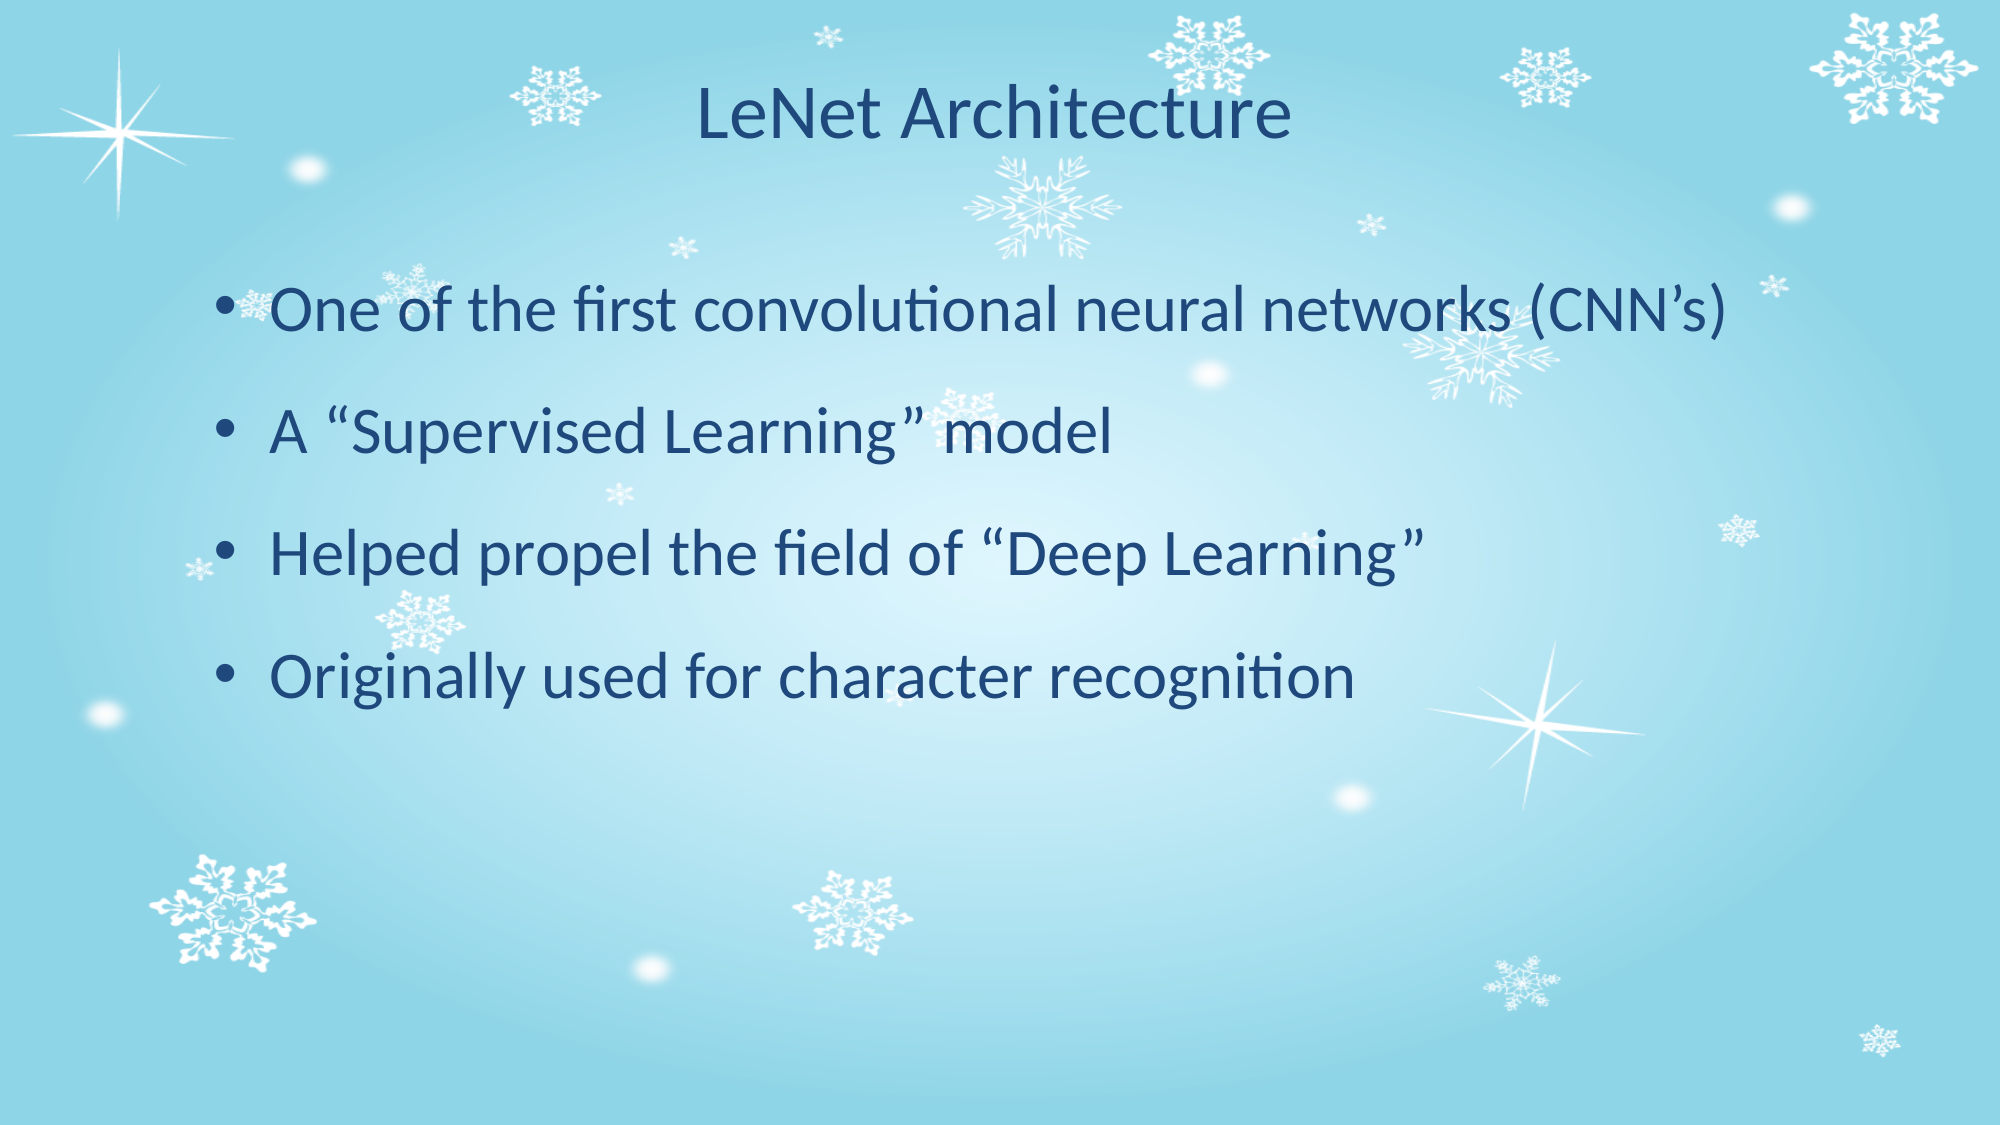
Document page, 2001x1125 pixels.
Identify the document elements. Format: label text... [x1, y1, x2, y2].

list One of the first convolutional neural networks (CNN’s) A “Supervised Learning” model Helped propel the field of “Deep Learning” Originally used for character recognition [198, 256, 1824, 942]
title LeNet Architecture [182, 52, 1808, 162]
picture [0, 0, 2000, 1125]
